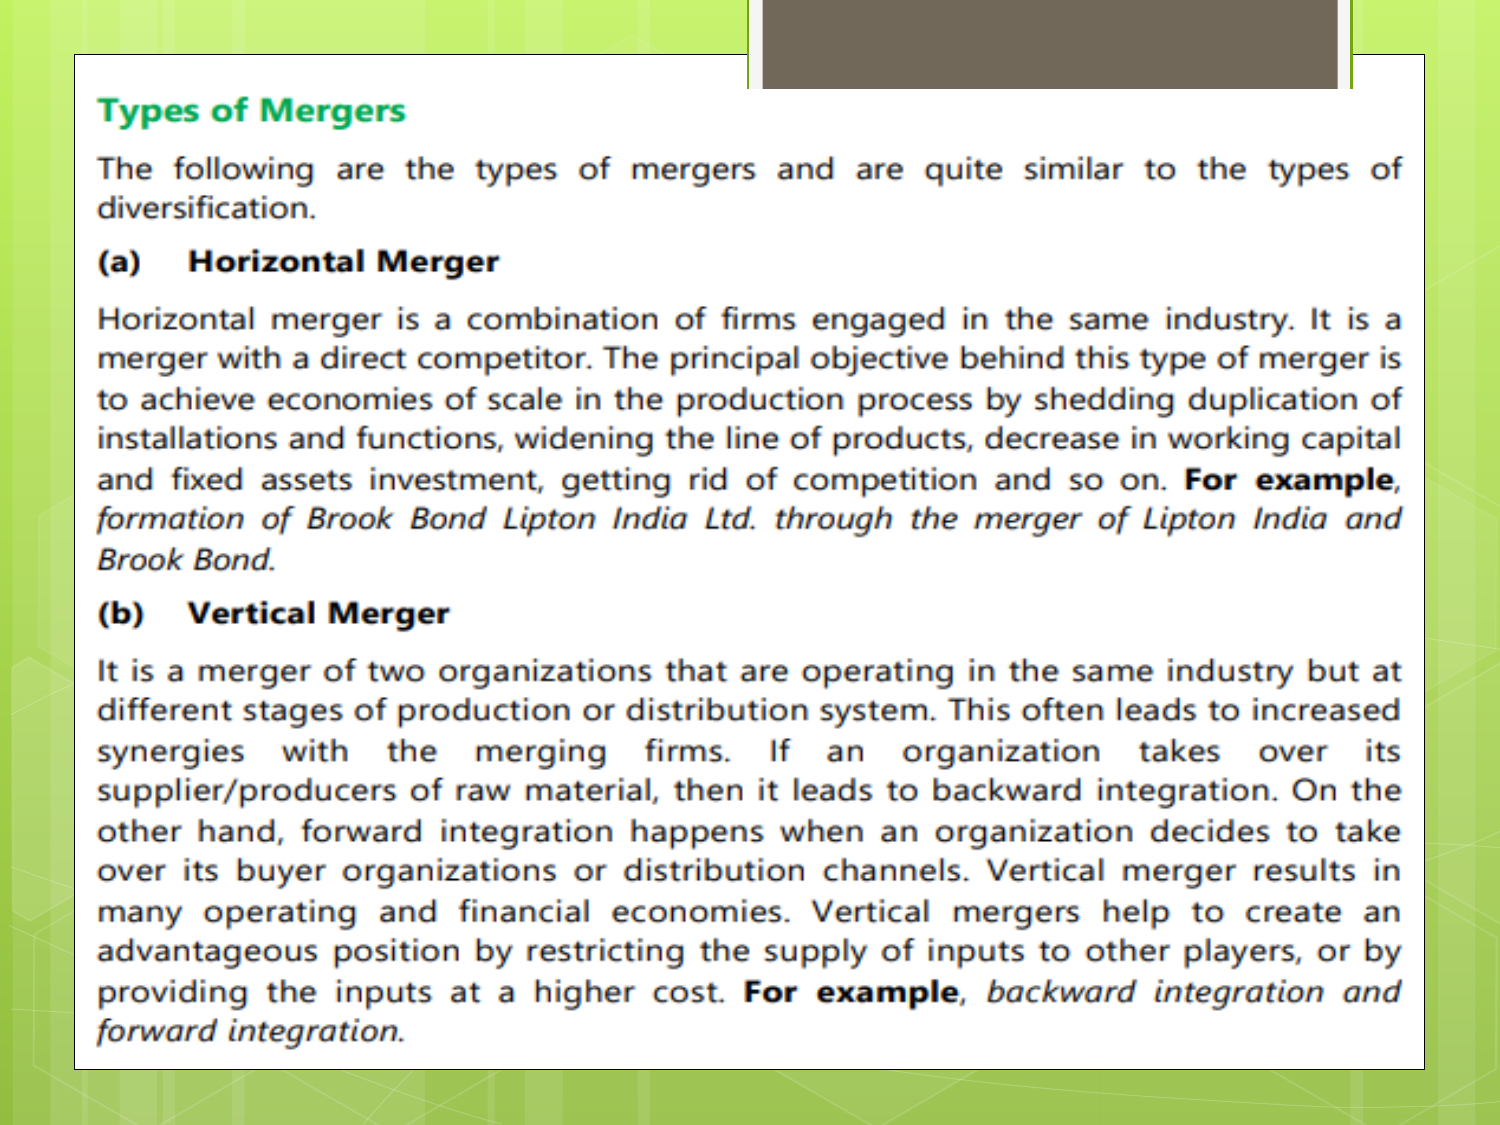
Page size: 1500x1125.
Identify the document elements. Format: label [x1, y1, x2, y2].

picture [88, 89, 1412, 1056]
